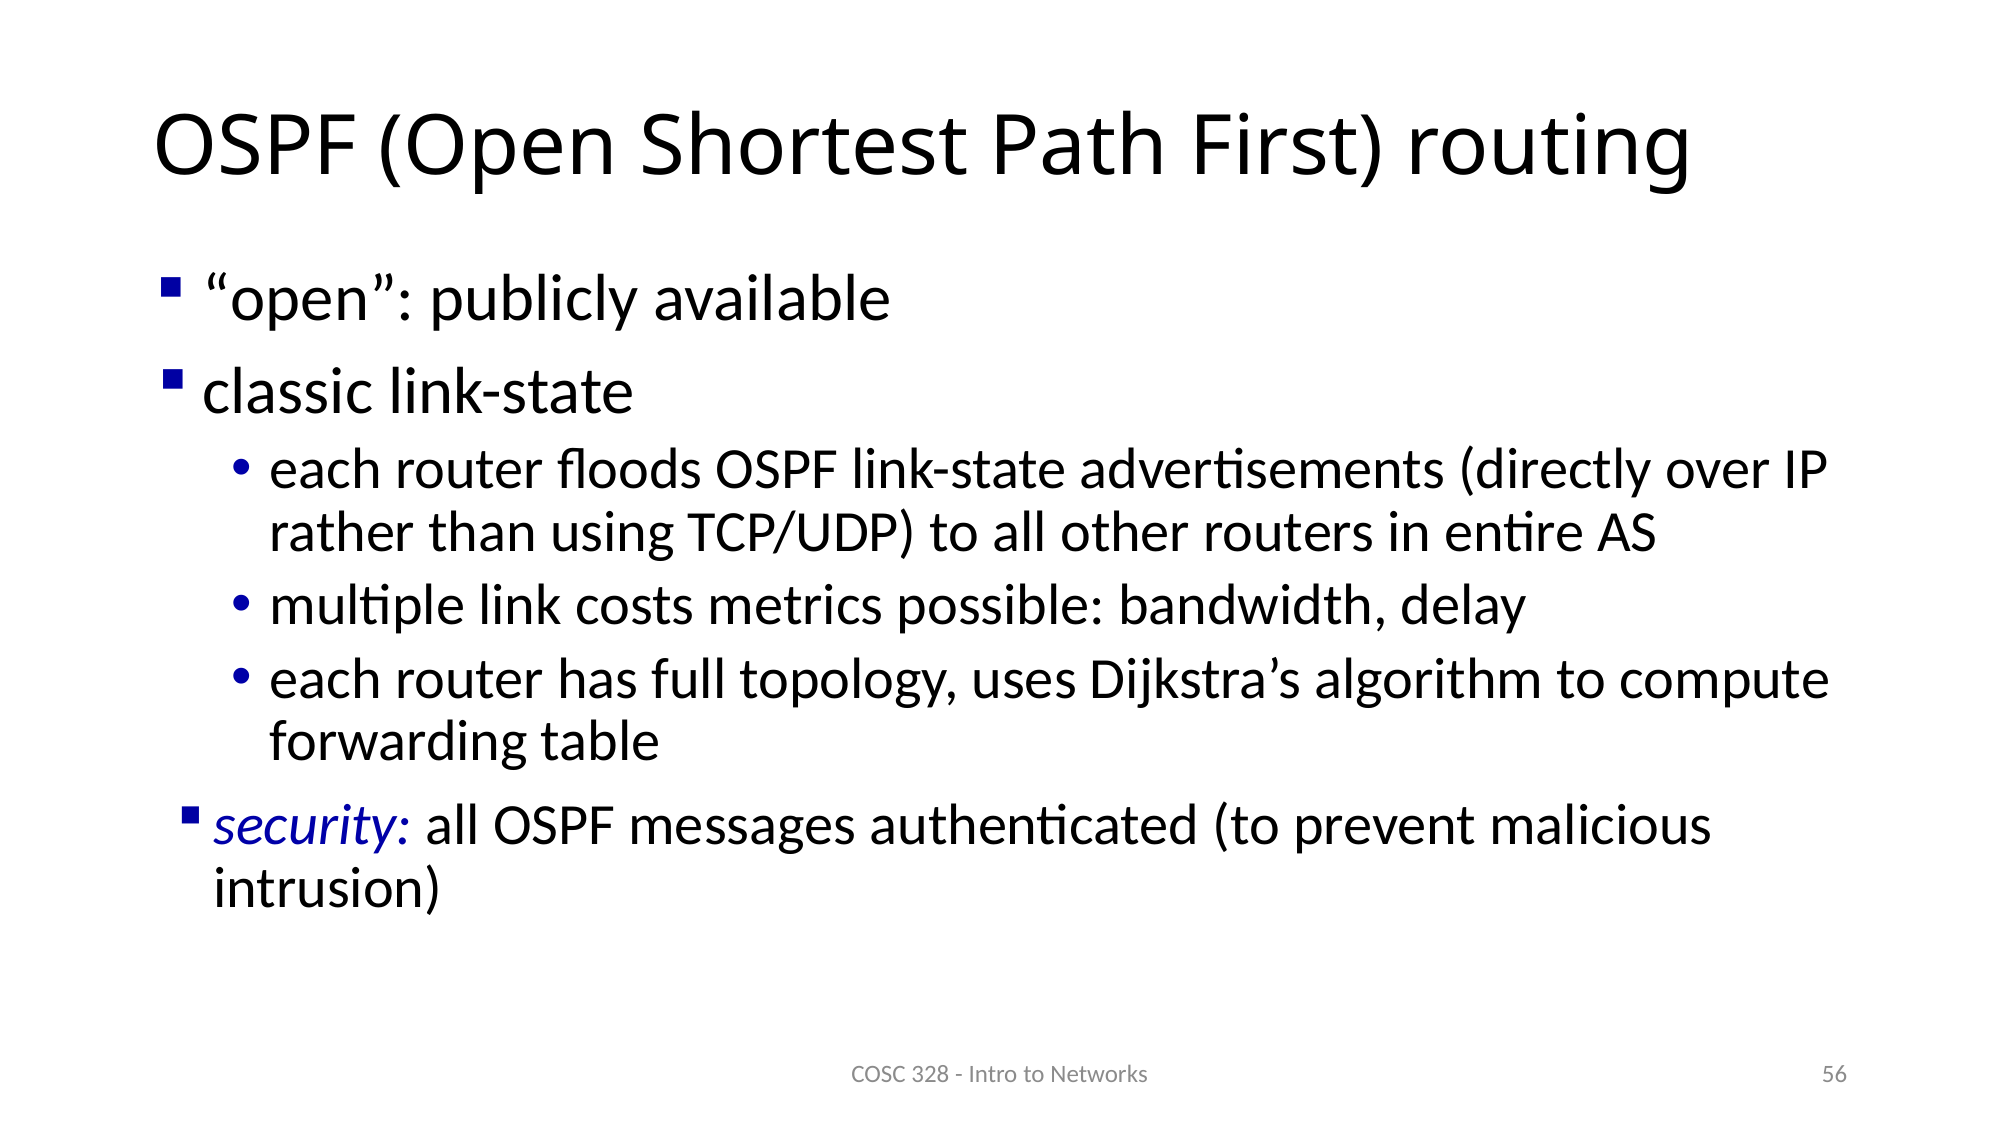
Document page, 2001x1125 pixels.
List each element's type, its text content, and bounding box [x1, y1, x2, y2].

footer COSC 328 - Intro to Networks [662, 1042, 1338, 1103]
text_box “open”: publicly available classic link-state each router floods OSPF link-state advertisements (directly over IP rather than using TCP/UDP) to all other routers in entire AS multiple link costs metrics possible: bandwidth, delay each router has full topology, uses Dijkstra’s algorithm to compute forwarding table security: all OSPF messages authenticated (to prevent malicious intrusion) [140, 255, 1936, 1038]
title OSPF (Open Shortest Path First) routing [137, 74, 1922, 221]
slide_number 56 [1412, 1042, 1863, 1103]
